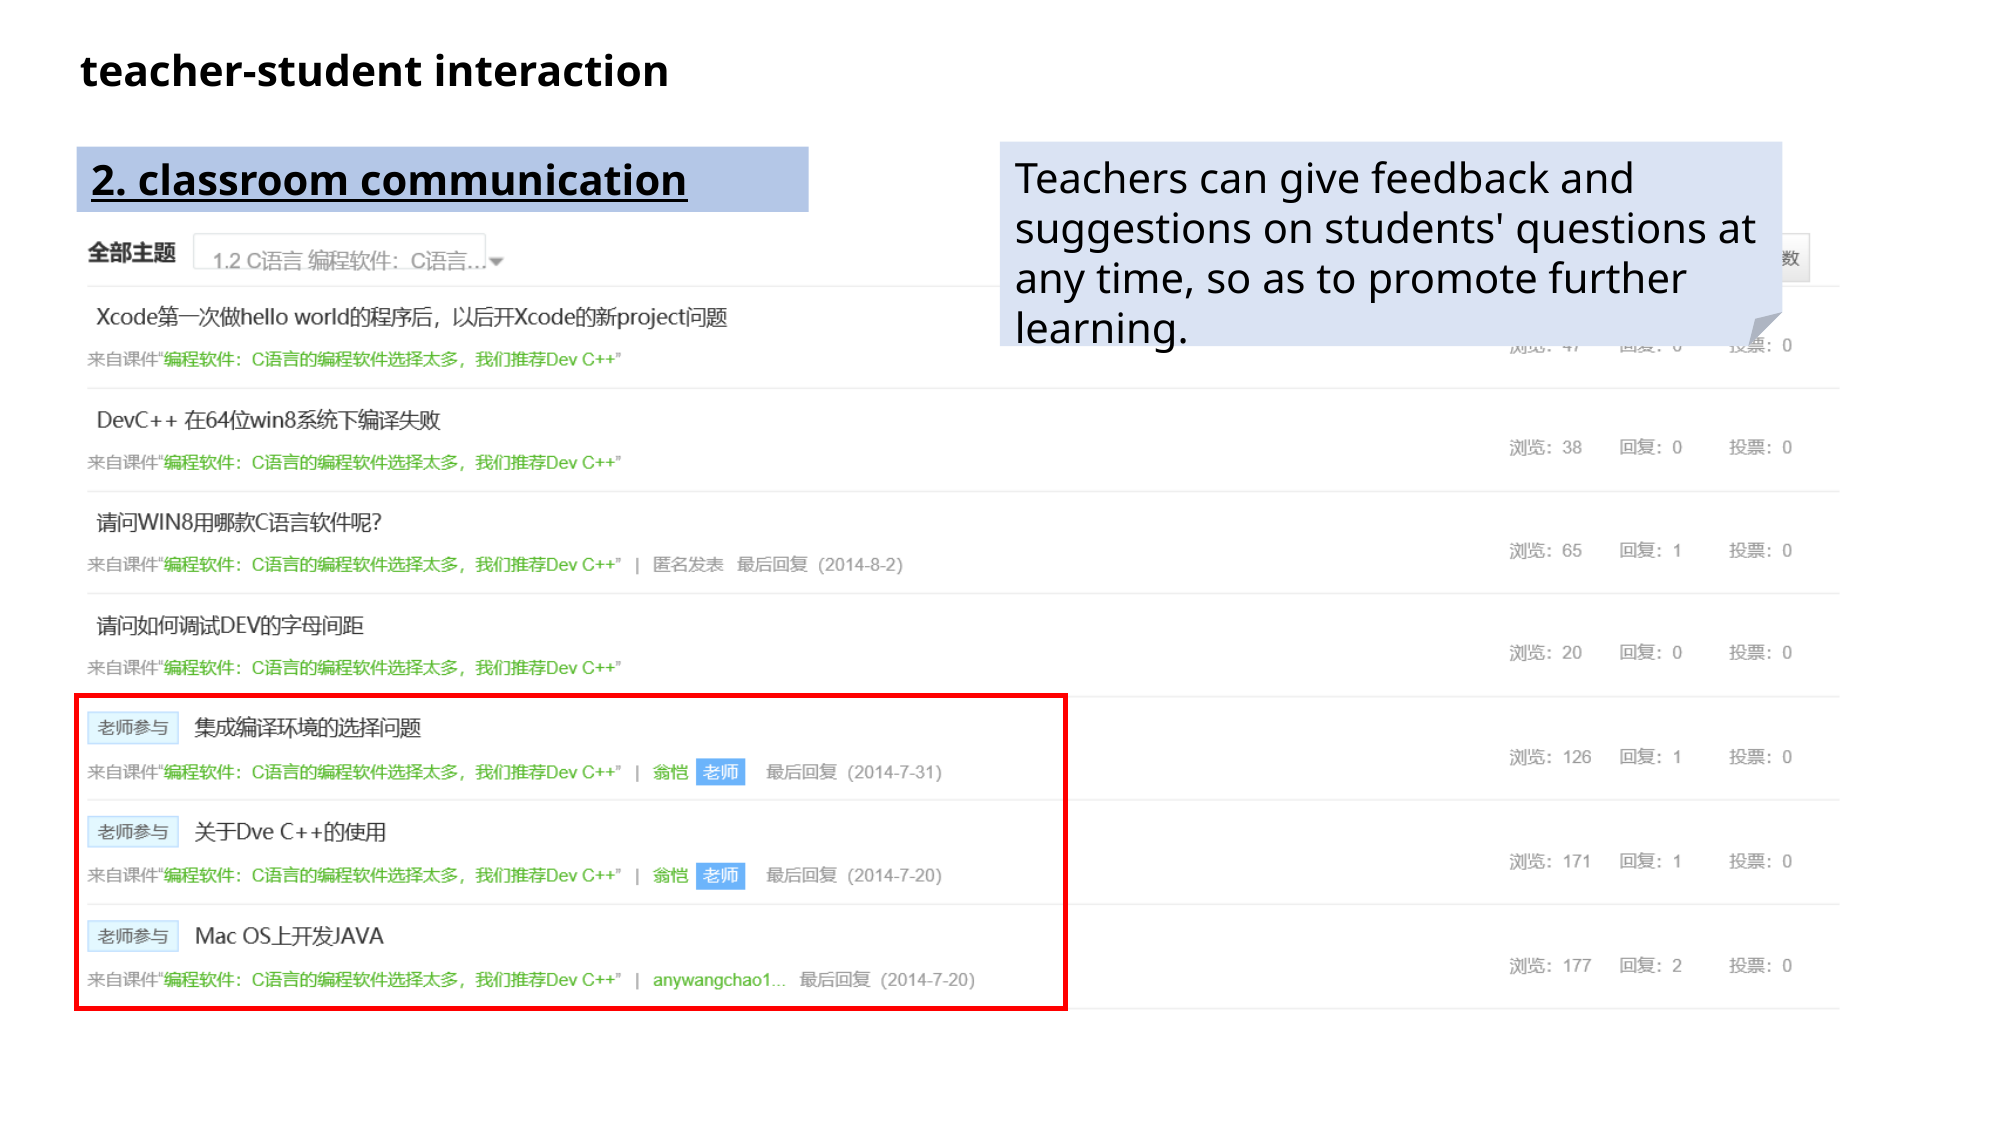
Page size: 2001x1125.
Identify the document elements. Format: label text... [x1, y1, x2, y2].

text_box Teachers can give feedback and suggestions on students' questions at any time, so as to promote further learning. [998, 140, 1784, 212]
title teacher-student interaction [64, 25, 715, 119]
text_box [64, 212, 1856, 1020]
text_box 2. classroom communication section [76, 146, 809, 212]
